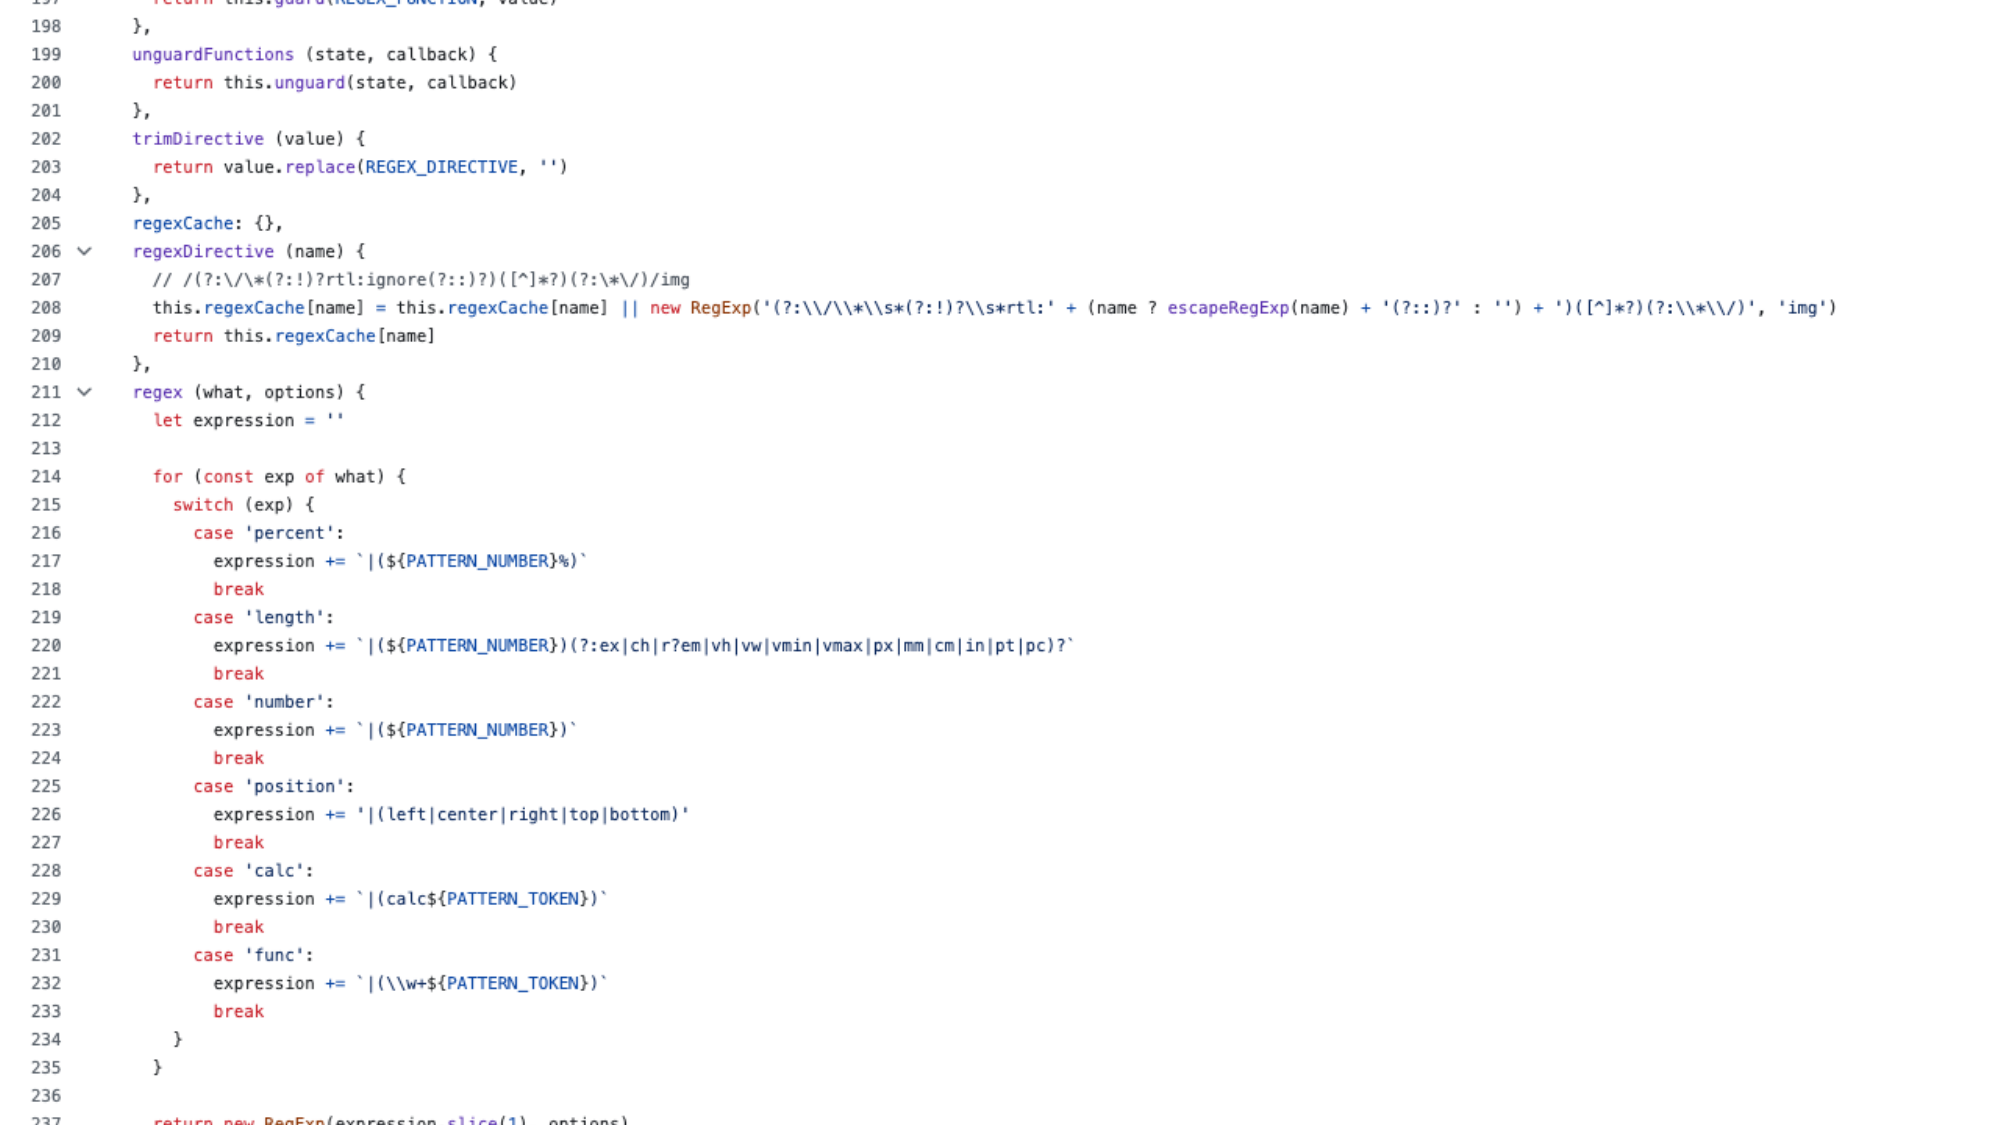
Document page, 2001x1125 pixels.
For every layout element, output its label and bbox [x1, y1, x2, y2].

list [0, 0, 2000, 1125]
